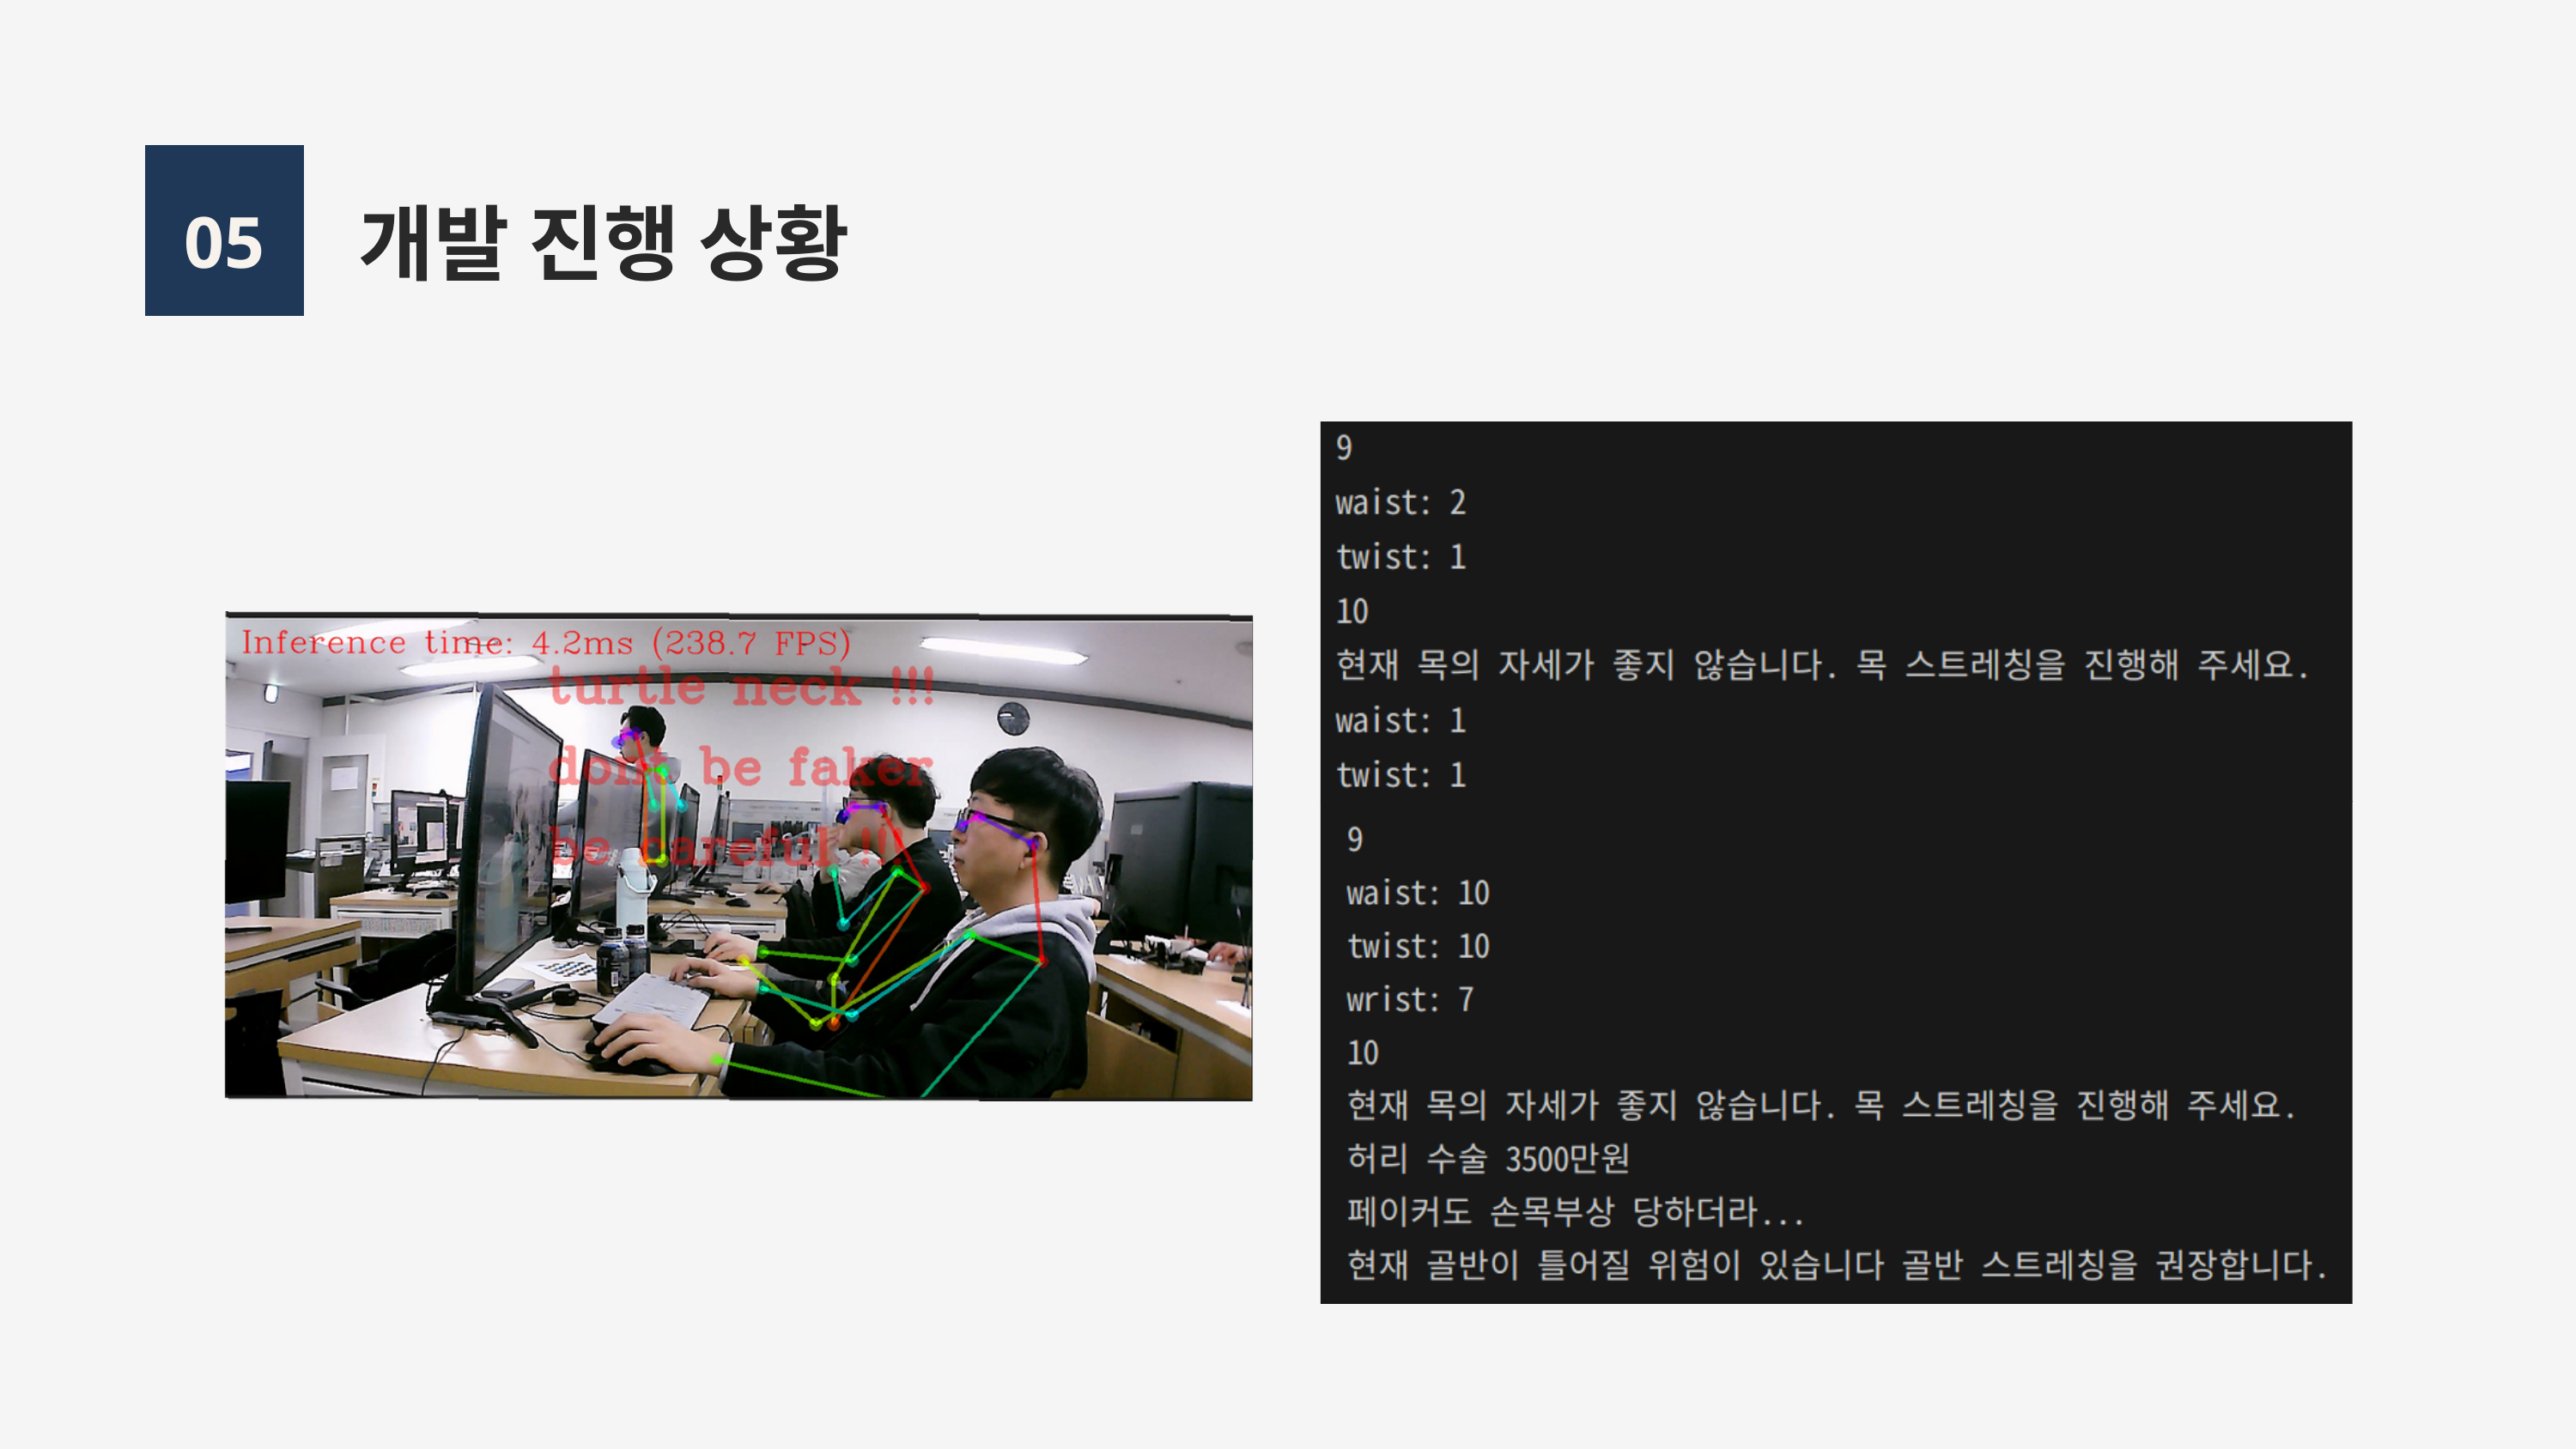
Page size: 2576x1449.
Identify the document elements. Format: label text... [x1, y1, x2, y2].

text_box [1320, 421, 2353, 801]
text_box 개발 진행 상황 [358, 151, 1253, 291]
text_box [224, 611, 1254, 1101]
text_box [144, 144, 305, 316]
text_box [1320, 801, 2353, 1304]
